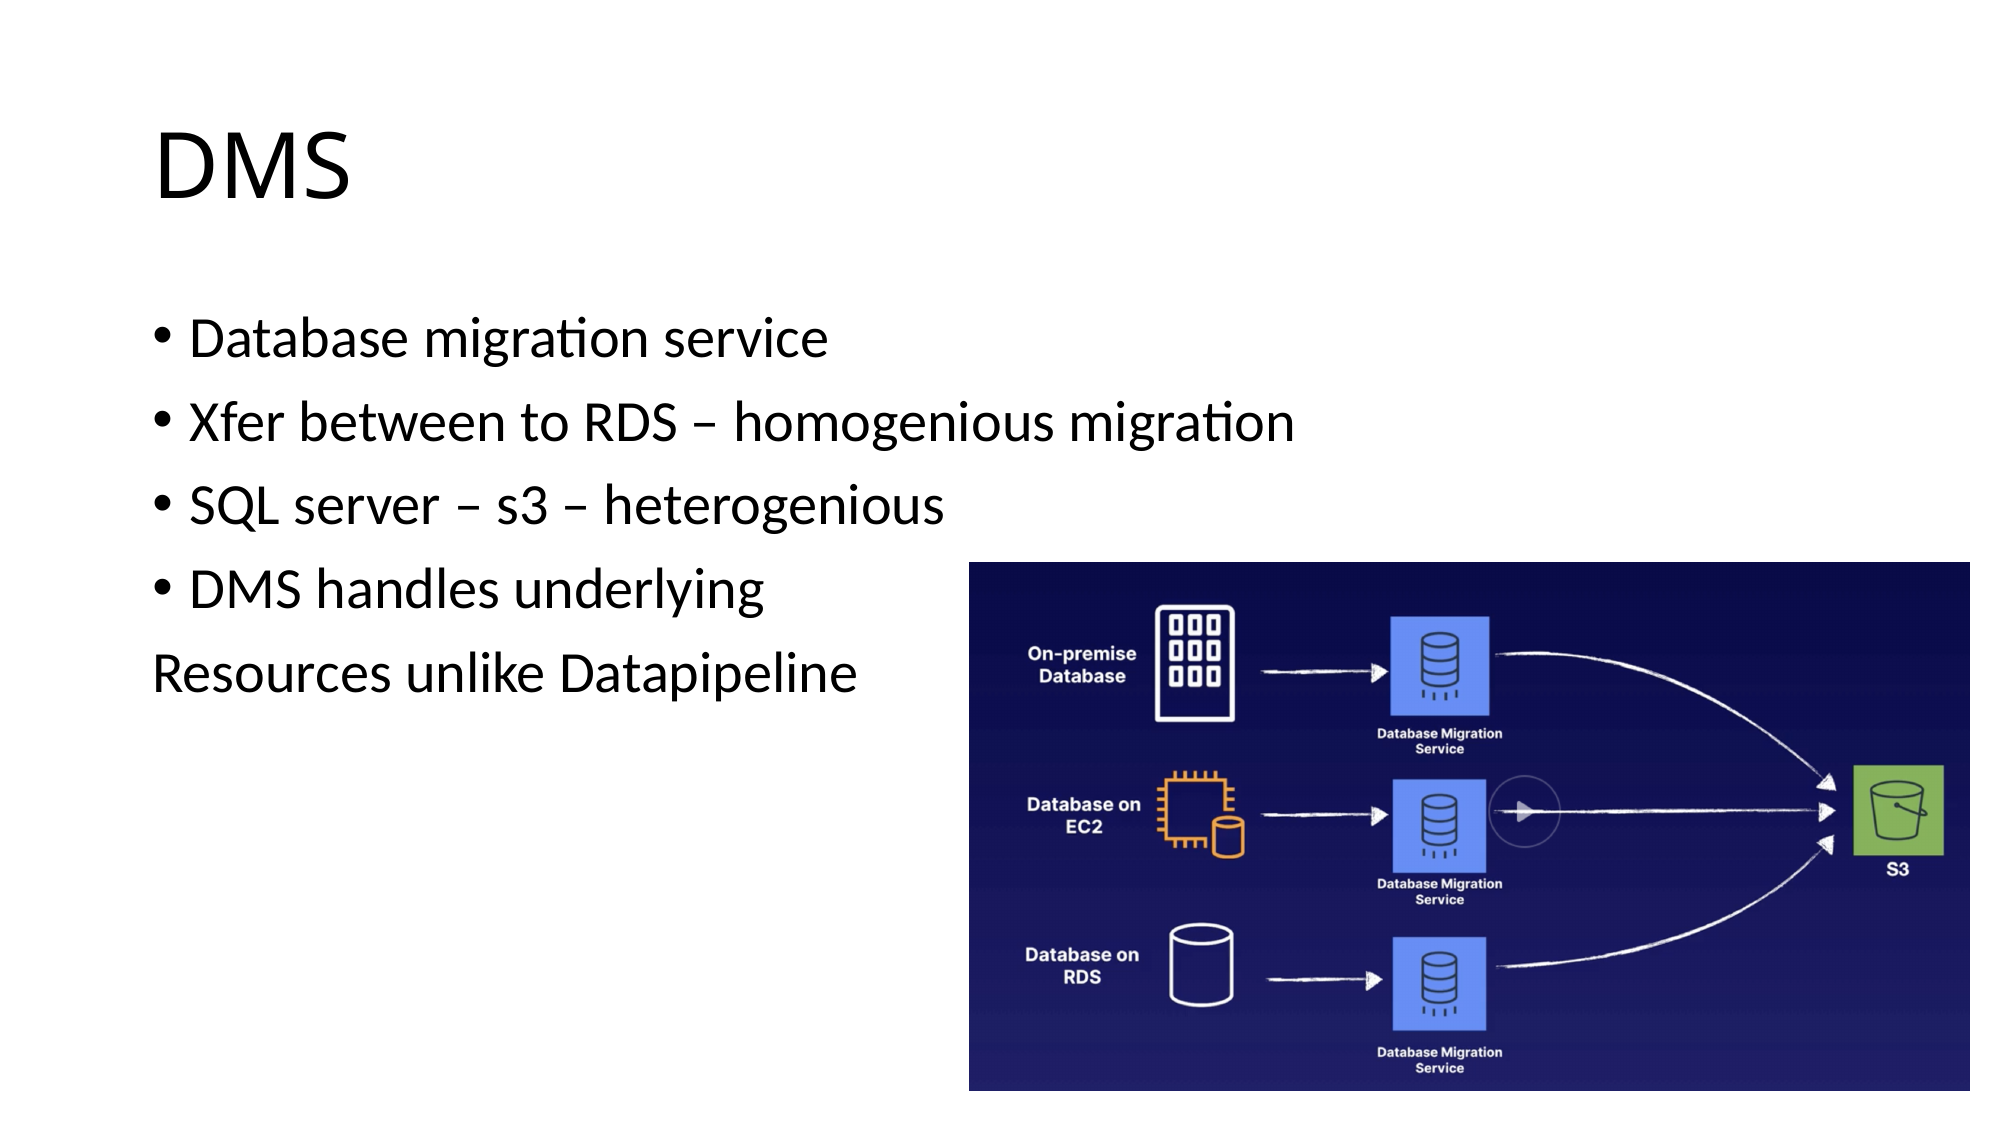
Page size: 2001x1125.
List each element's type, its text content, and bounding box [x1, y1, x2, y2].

list Database migration service Xfer between to RDS – homogenious migration SQL server – s3 – heterogenious DMS handles underlying Resources unlike Datapipeline [137, 299, 1863, 1014]
picture [969, 562, 1970, 1091]
title DMS [137, 59, 1863, 278]
